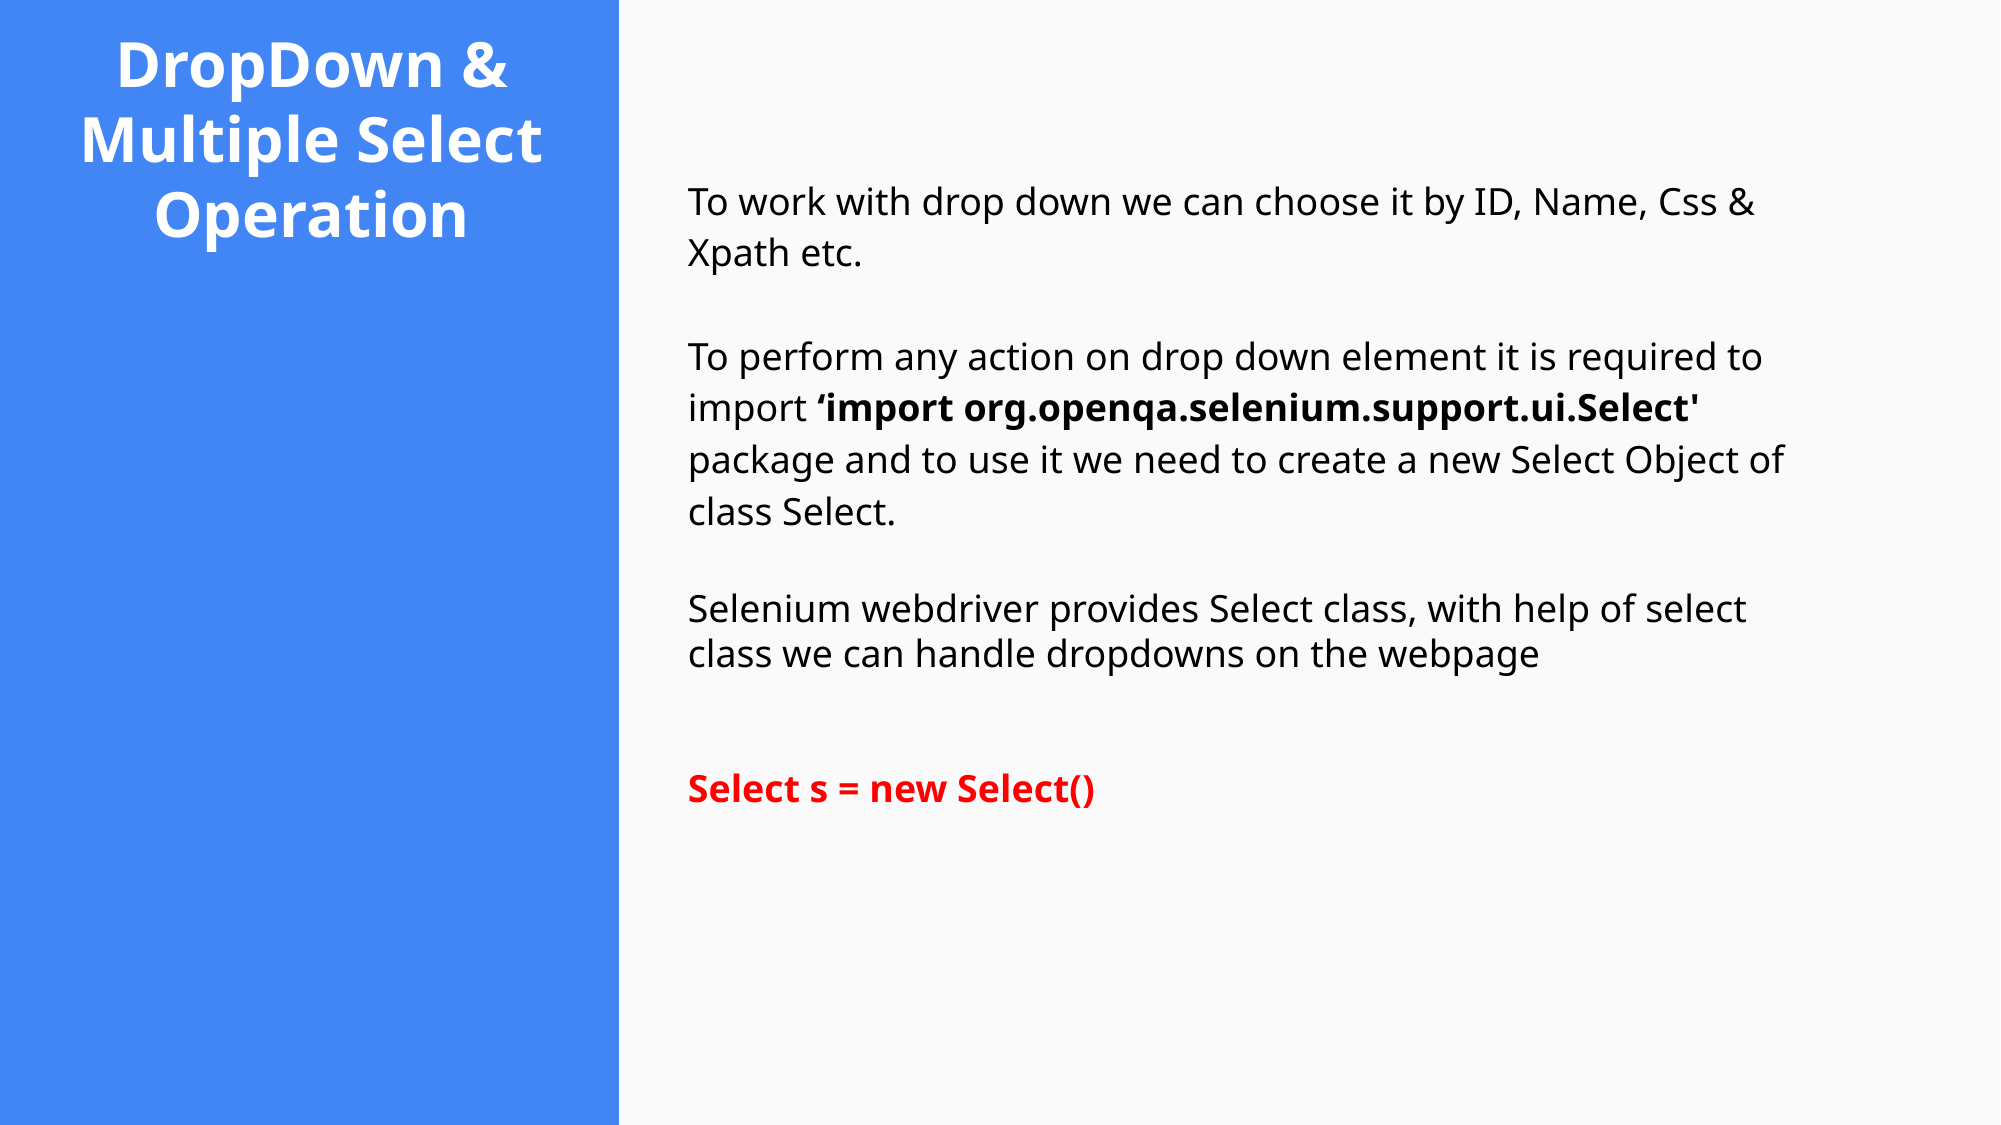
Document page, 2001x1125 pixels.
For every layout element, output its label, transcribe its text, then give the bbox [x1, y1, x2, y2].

title DropDown & Multiple Select Operation [12, 0, 611, 265]
text_box To work with drop down we can choose it by ID, Name, Css & Xpath etc. To perform any action on drop down element it is required to import ‘import org.openqa.selenium.support.ui.Select' package and to use it we need to create a new Select Object of class Select. Selenium webdriver provides Select class, with help of select class we can handle dropdowns on the webpage Select s = new Select() [672, 29, 1833, 1048]
